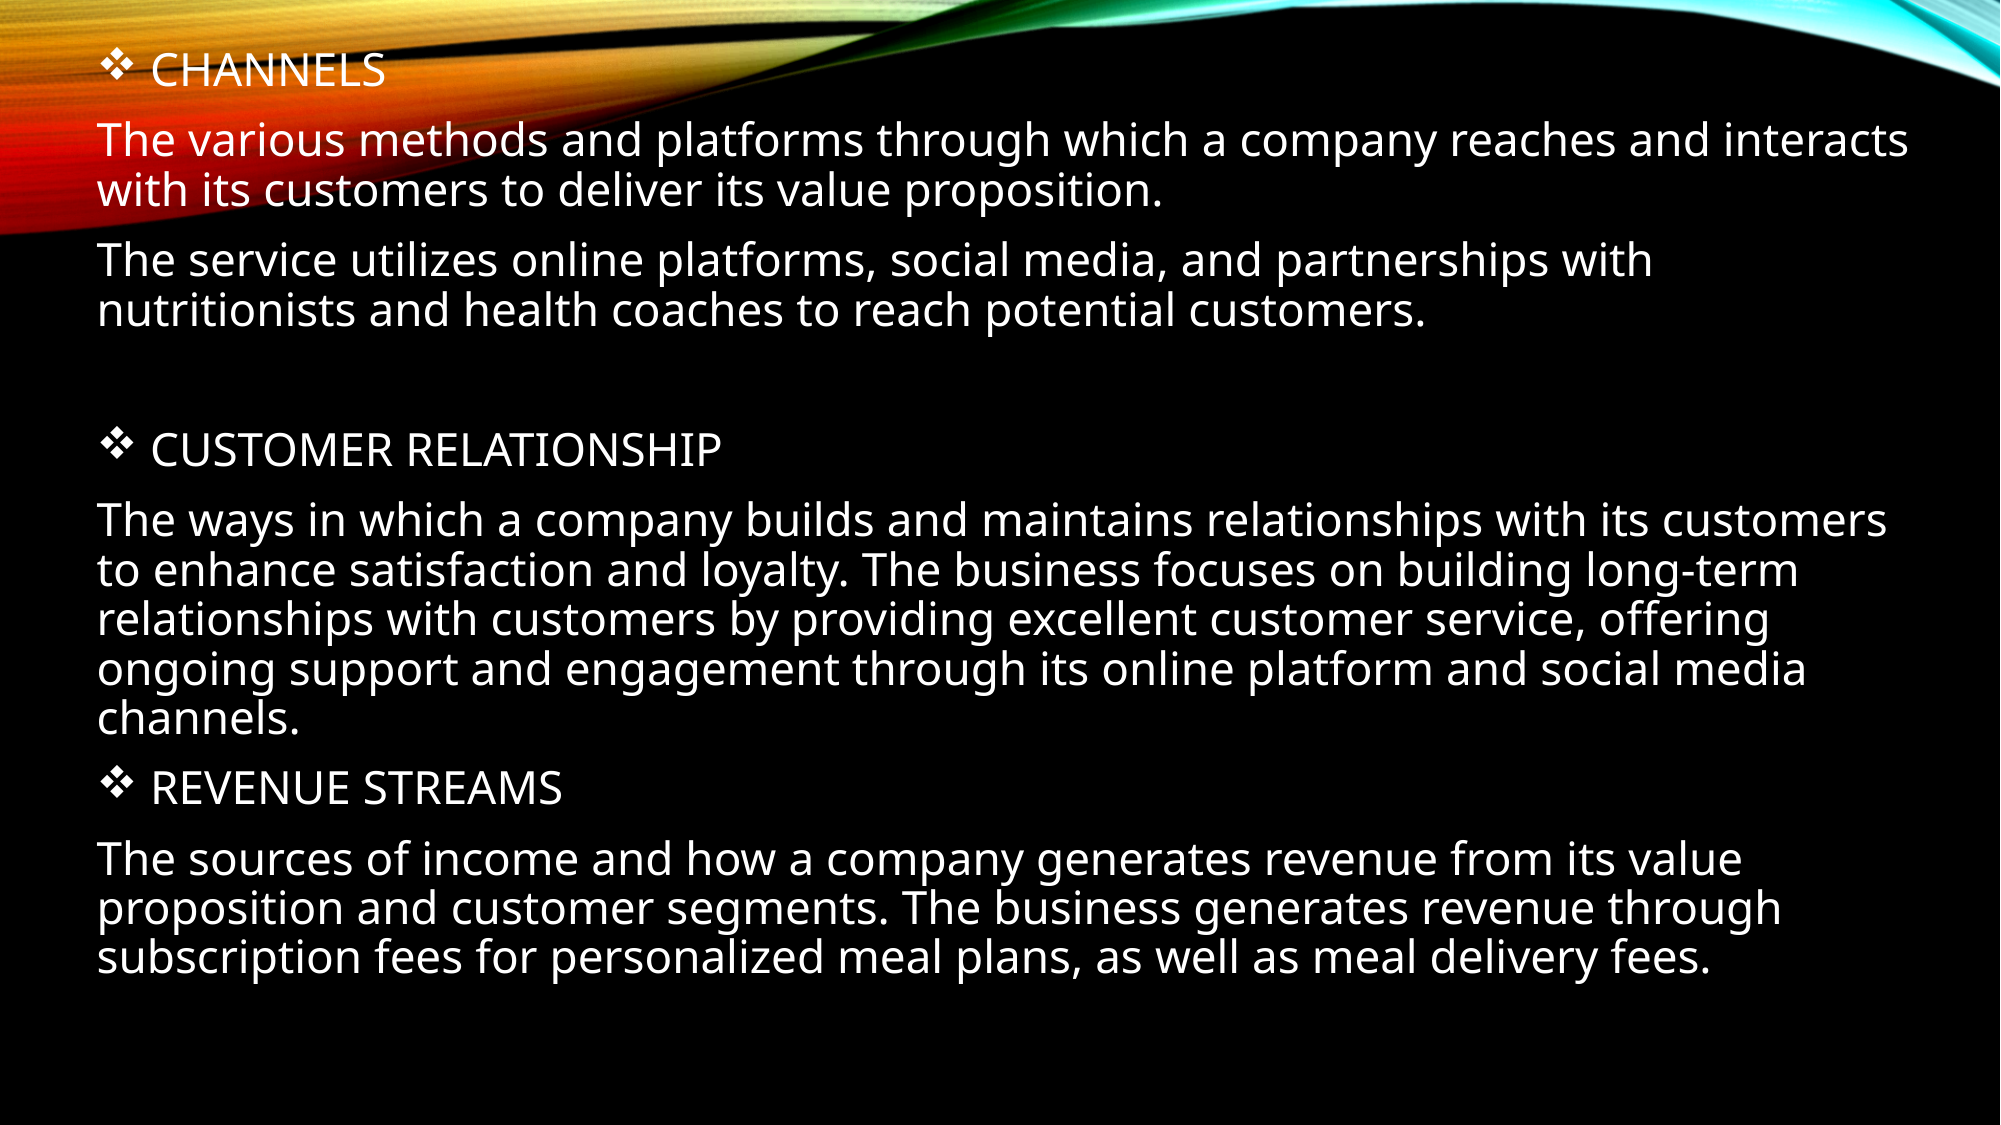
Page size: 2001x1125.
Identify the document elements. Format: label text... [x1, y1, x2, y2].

picture [0, 0, 2000, 237]
list CHANNELS The various methods and platforms through which a company reaches and interacts with its customers to deliver its value proposition. The service utilizes online platforms, social media, and partnerships with nutritionists and health coaches to reach potential customers. CUSTOMER RELATIONSHIP The ways in which a company builds and maintains relationships with its customers to enhance satisfaction and loyalty. The business focuses on building long-term relationships with customers by providing excellent customer service, offering ongoing support and engagement through its online platform and social media channels. REVENUE STREAMS The sources of income and how a company generates revenue from its value proposition and customer segments. The business generates revenue through subscription fees for personalized meal plans, as well as meal delivery fees. [81, 39, 1928, 1088]
